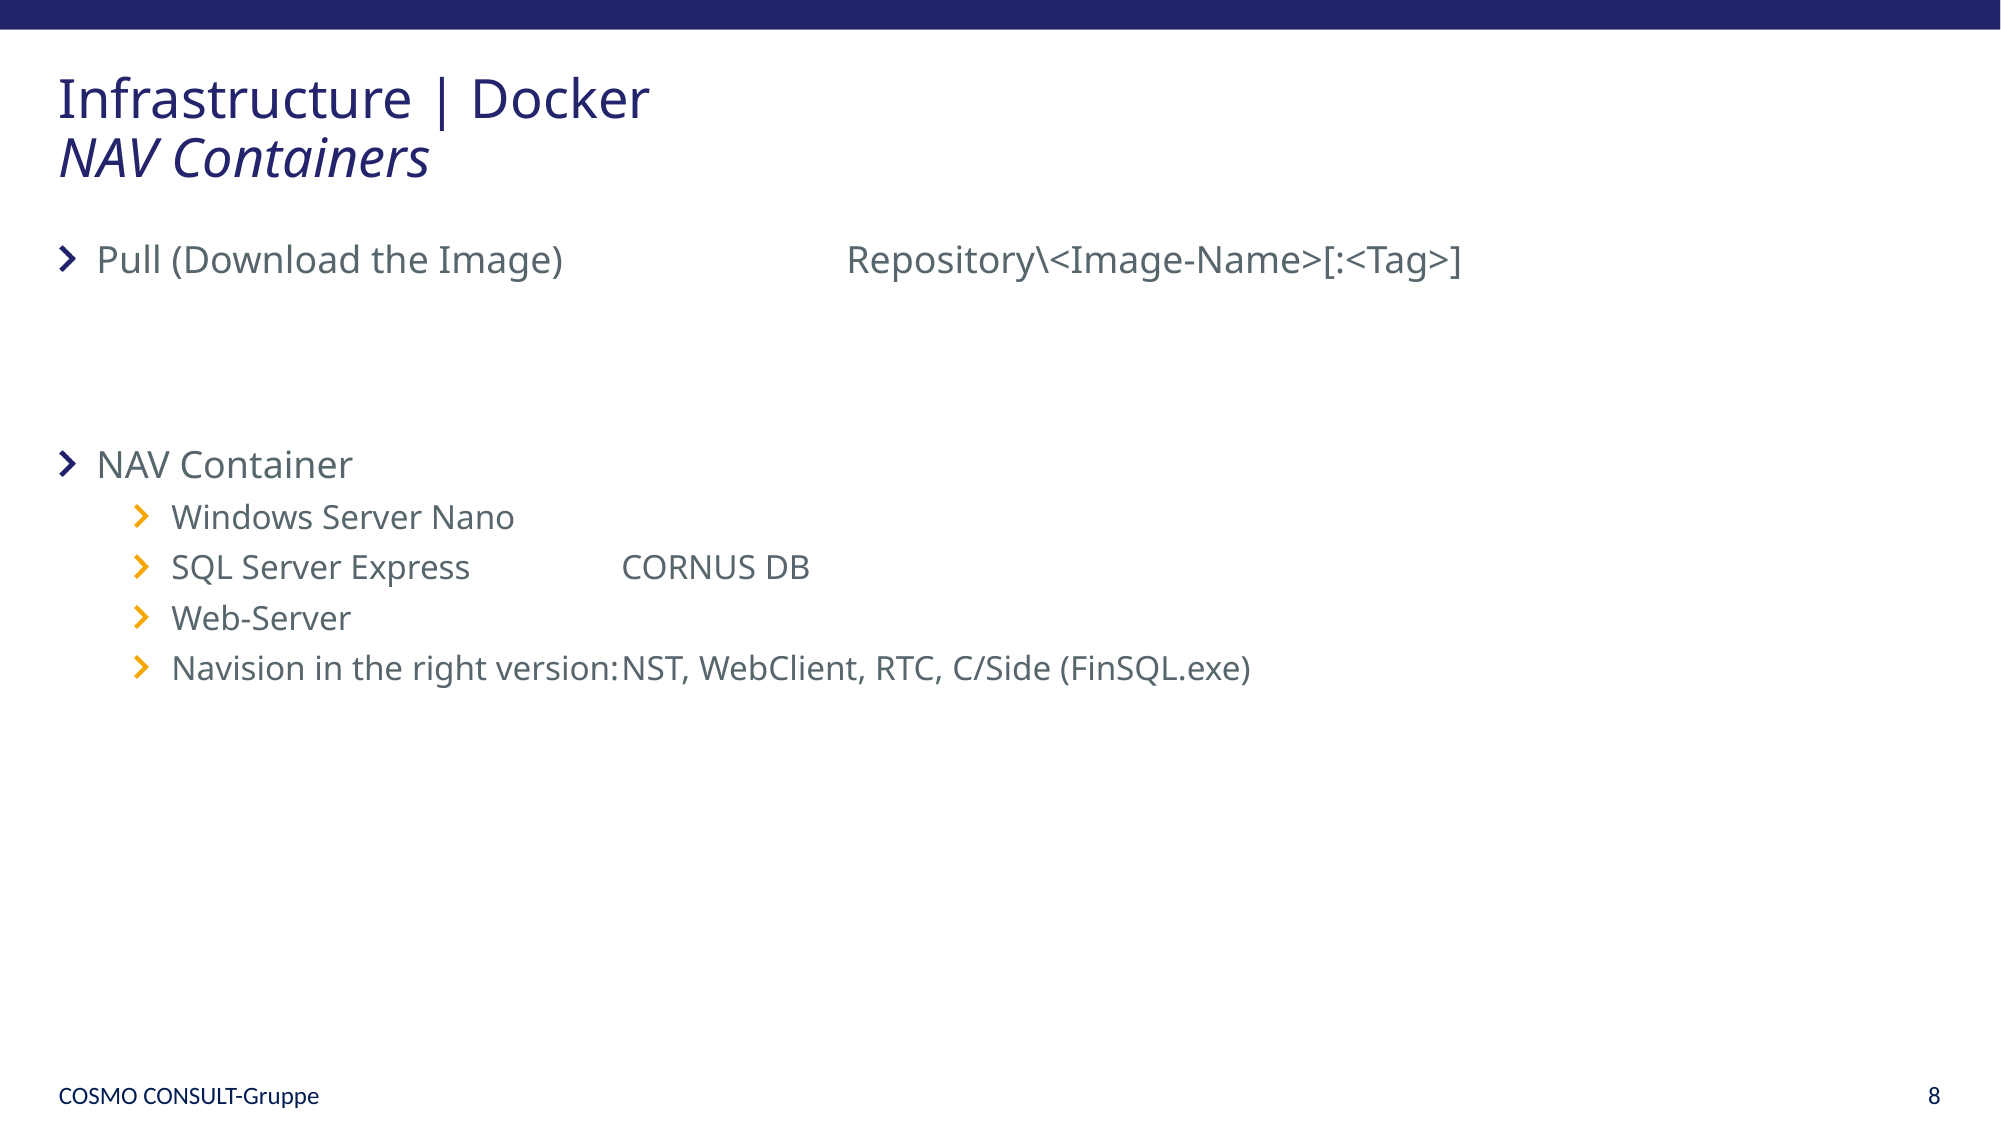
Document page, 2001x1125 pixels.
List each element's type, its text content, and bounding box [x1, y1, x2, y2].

picture [59, 245, 76, 272]
picture [134, 605, 149, 629]
list Pull (Download the Image) Repository\<Image-Name>[:<Tag>] NAV Container Windows Server Nano SQL Server Express CORNUS DB Web-Server Navision in the right version: NST, WebClient, RTC, C/Side (FinSQL.exe) [58, 235, 1941, 1040]
picture [134, 655, 149, 679]
picture [134, 554, 149, 579]
picture [134, 504, 149, 528]
picture [59, 450, 76, 477]
title Infrastructure | Docker NAV Containers [59, 59, 1940, 189]
